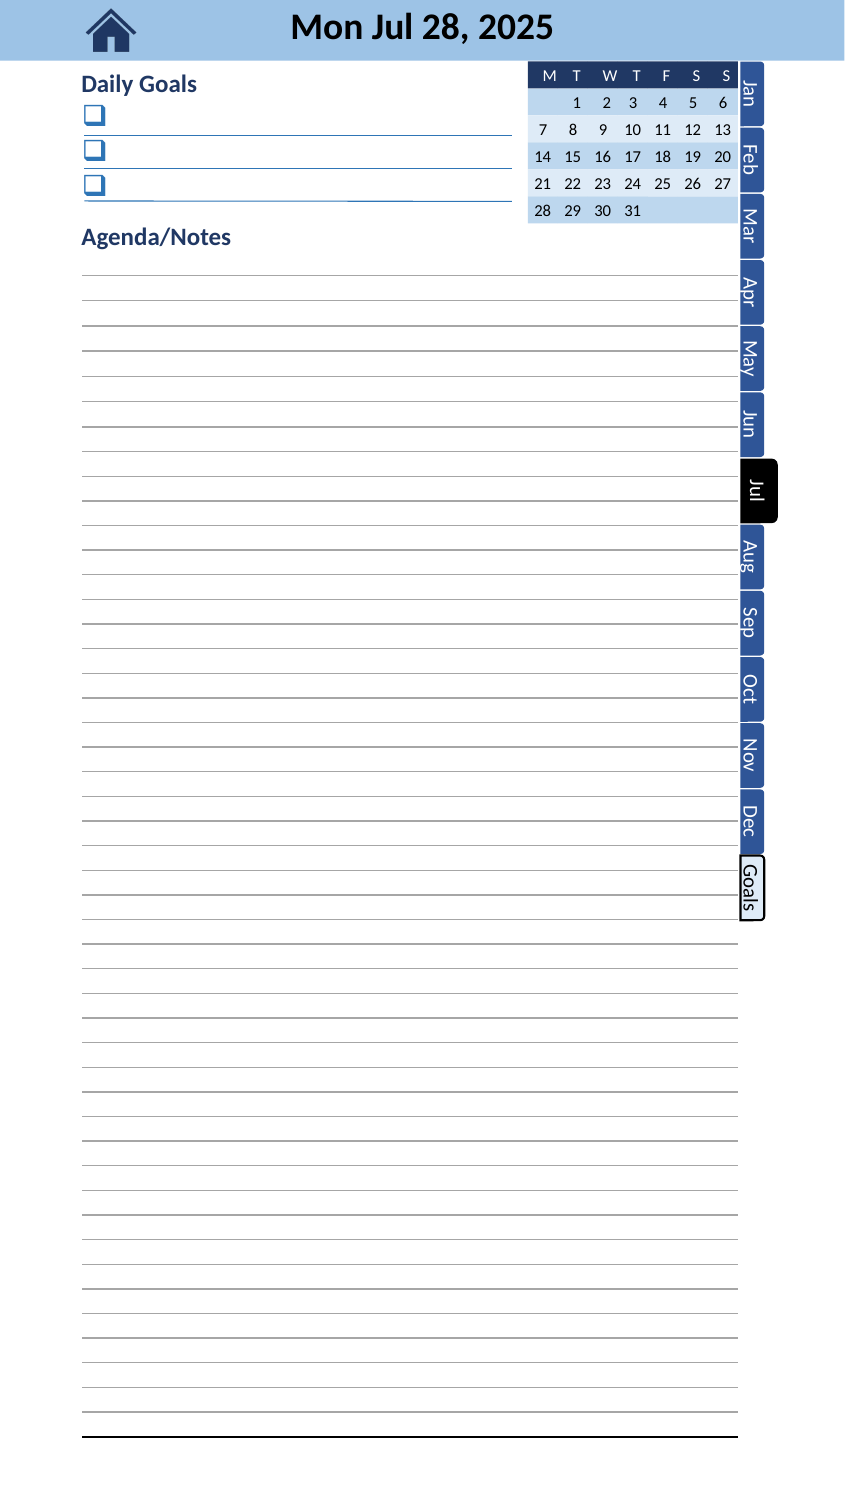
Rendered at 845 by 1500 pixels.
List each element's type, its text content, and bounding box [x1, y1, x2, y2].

picture [82, 1, 140, 59]
list Mon Jul 28, 2025 [190, 0, 655, 61]
